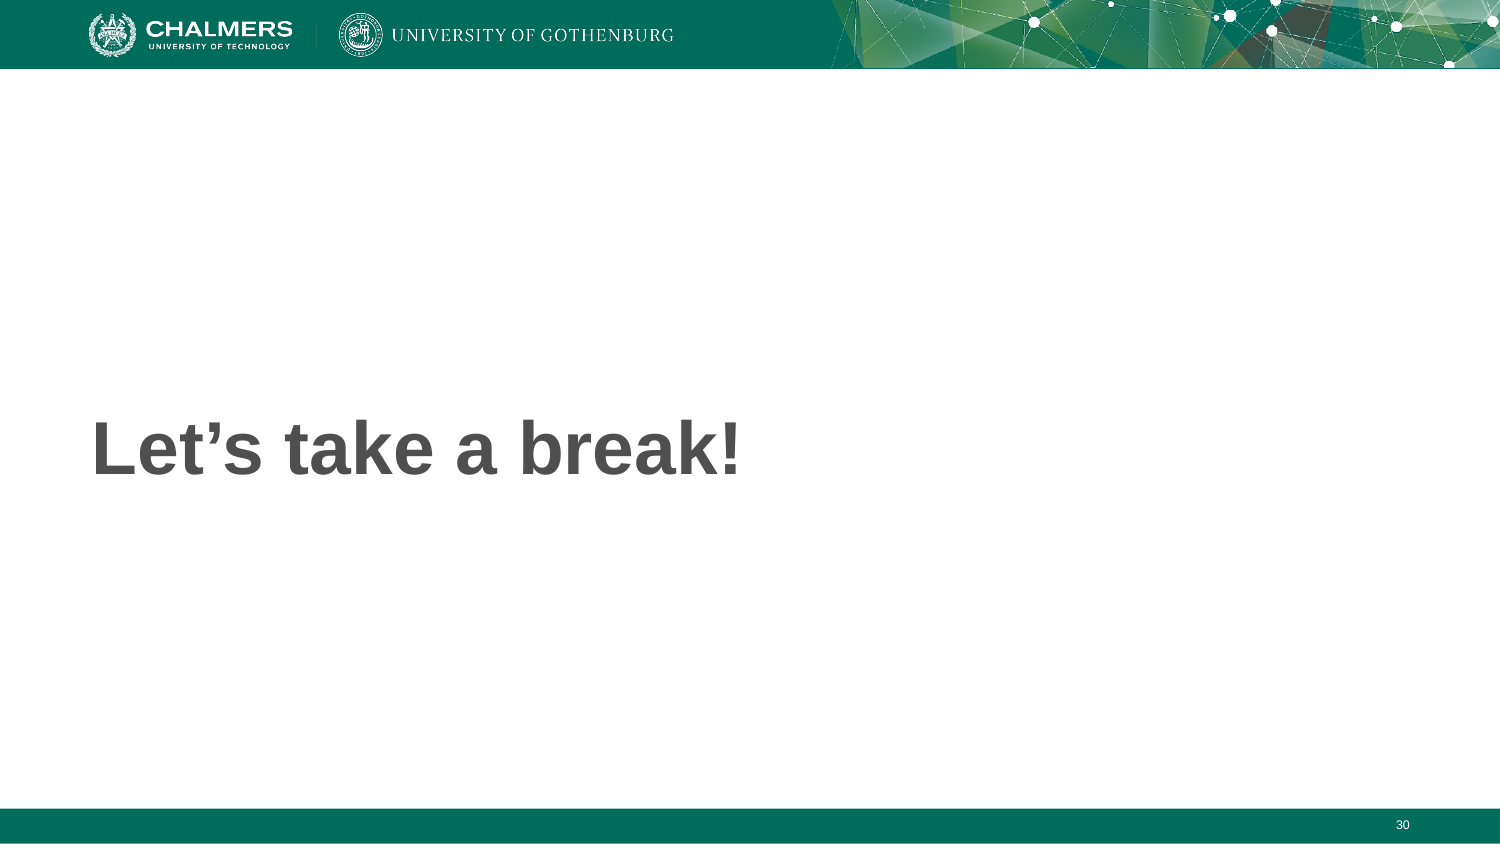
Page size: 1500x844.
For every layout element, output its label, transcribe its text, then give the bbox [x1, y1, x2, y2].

picture [64, 0, 696, 85]
picture [759, 0, 1500, 68]
slide_number ‹#› [1074, 809, 1425, 844]
title Let’s take a break! [76, 100, 1426, 789]
